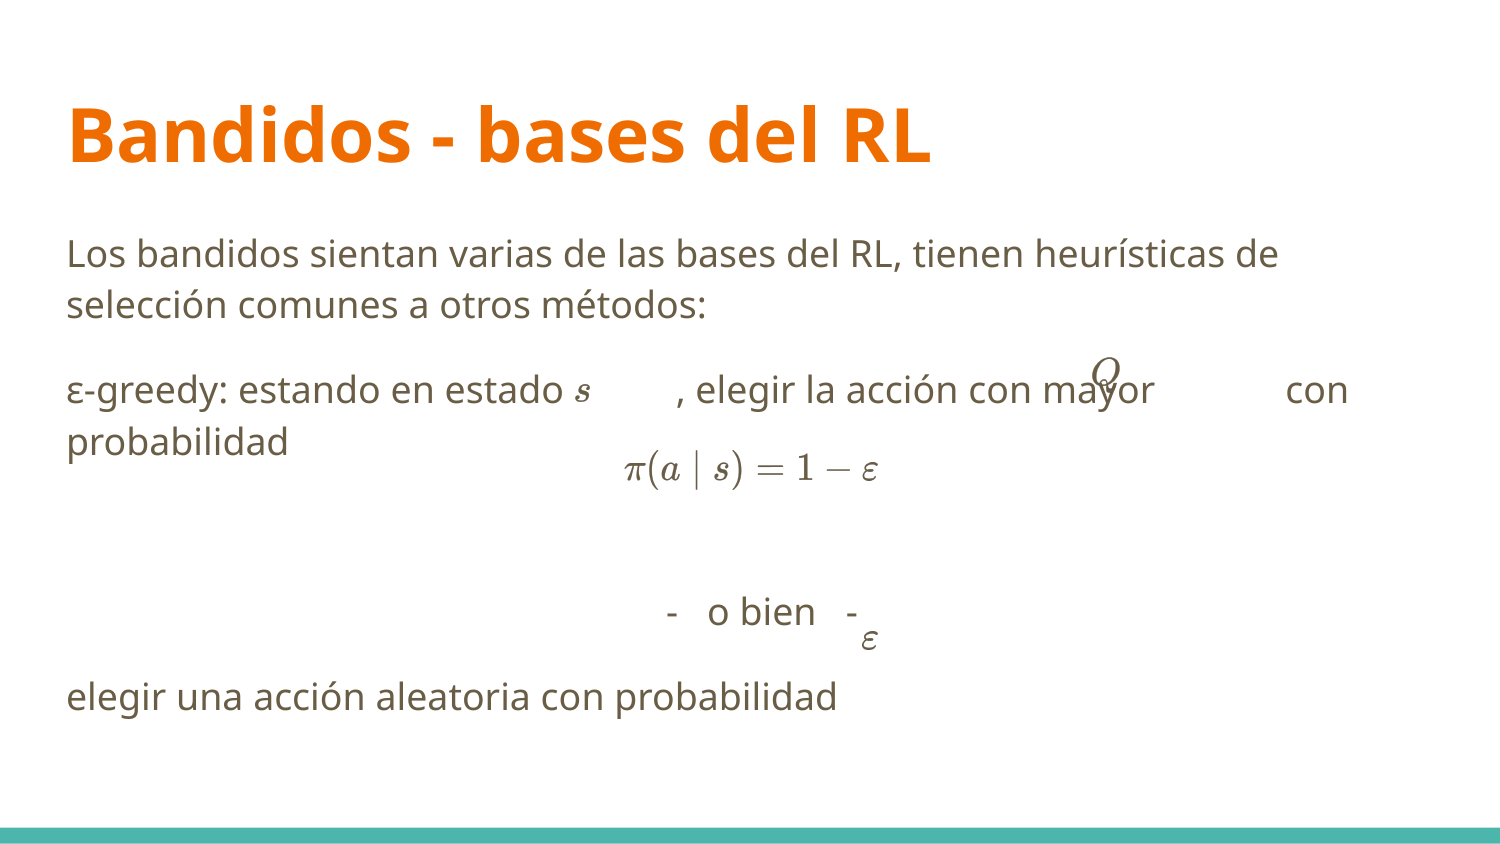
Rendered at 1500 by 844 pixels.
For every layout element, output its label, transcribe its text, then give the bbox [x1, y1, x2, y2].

picture [574, 384, 590, 403]
picture [623, 450, 878, 490]
picture [1092, 357, 1120, 393]
list Los bandidos sientan varias de las bases del RL, tienen heurísticas de selección comunes a otros métodos: ε-greedy: estando en estado , elegir la acción con mayor con probabilidad - o bien - elegir una acción aleatoria con probabilidad [51, 207, 1449, 750]
title Bandidos - bases del RL [51, 72, 1449, 189]
picture [861, 631, 878, 650]
